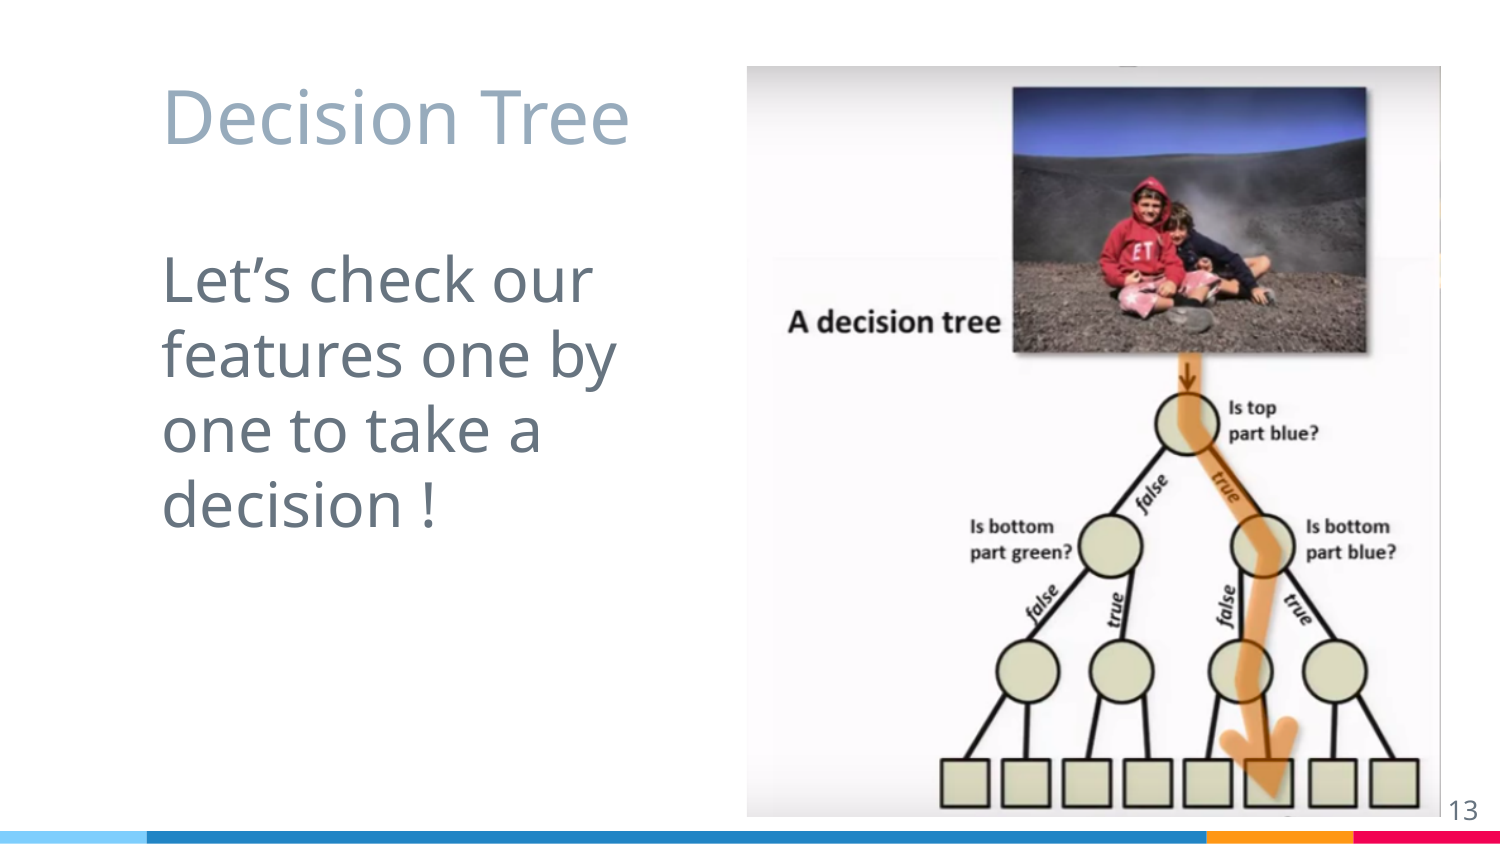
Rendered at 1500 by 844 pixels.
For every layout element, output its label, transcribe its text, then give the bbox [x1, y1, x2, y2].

picture [746, 65, 1442, 818]
list Let’s check our features one by one to take a decision ! [146, 225, 741, 809]
slide_number ‹#› [1403, 779, 1494, 844]
title Decision Tree [146, 33, 1207, 175]
